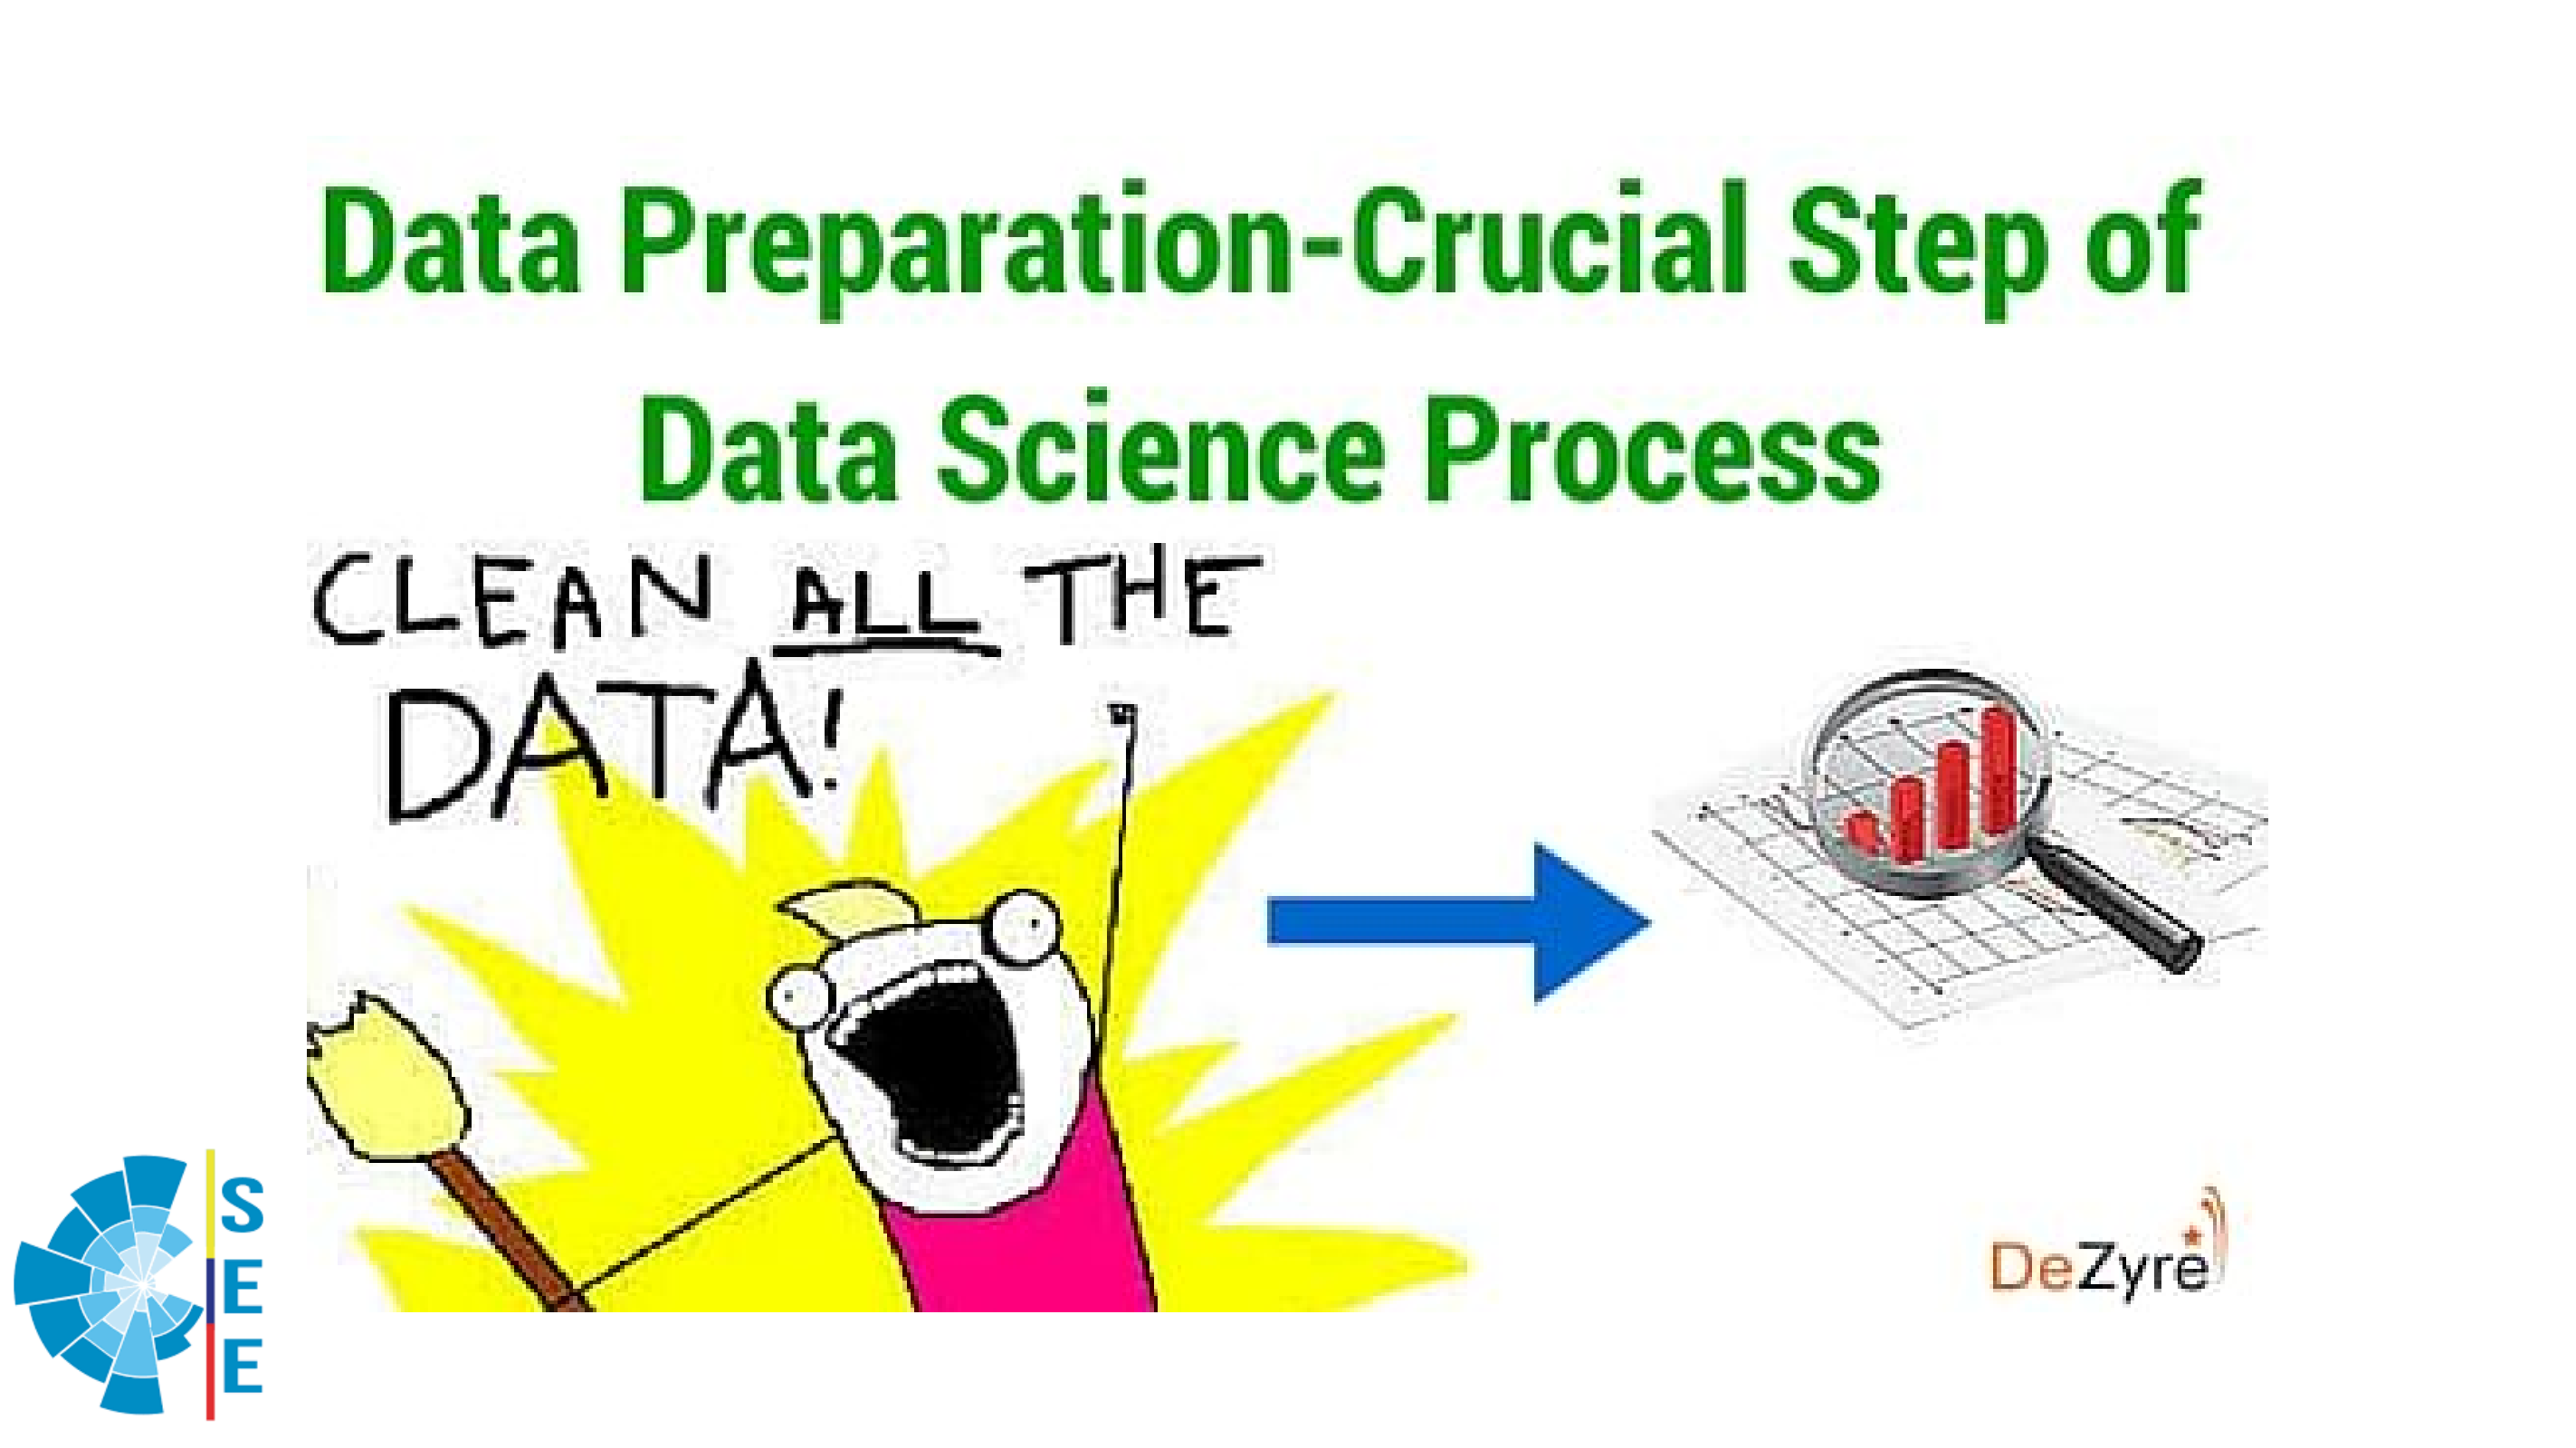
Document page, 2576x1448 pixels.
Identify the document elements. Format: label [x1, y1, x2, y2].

picture [0, 136, 2268, 1448]
